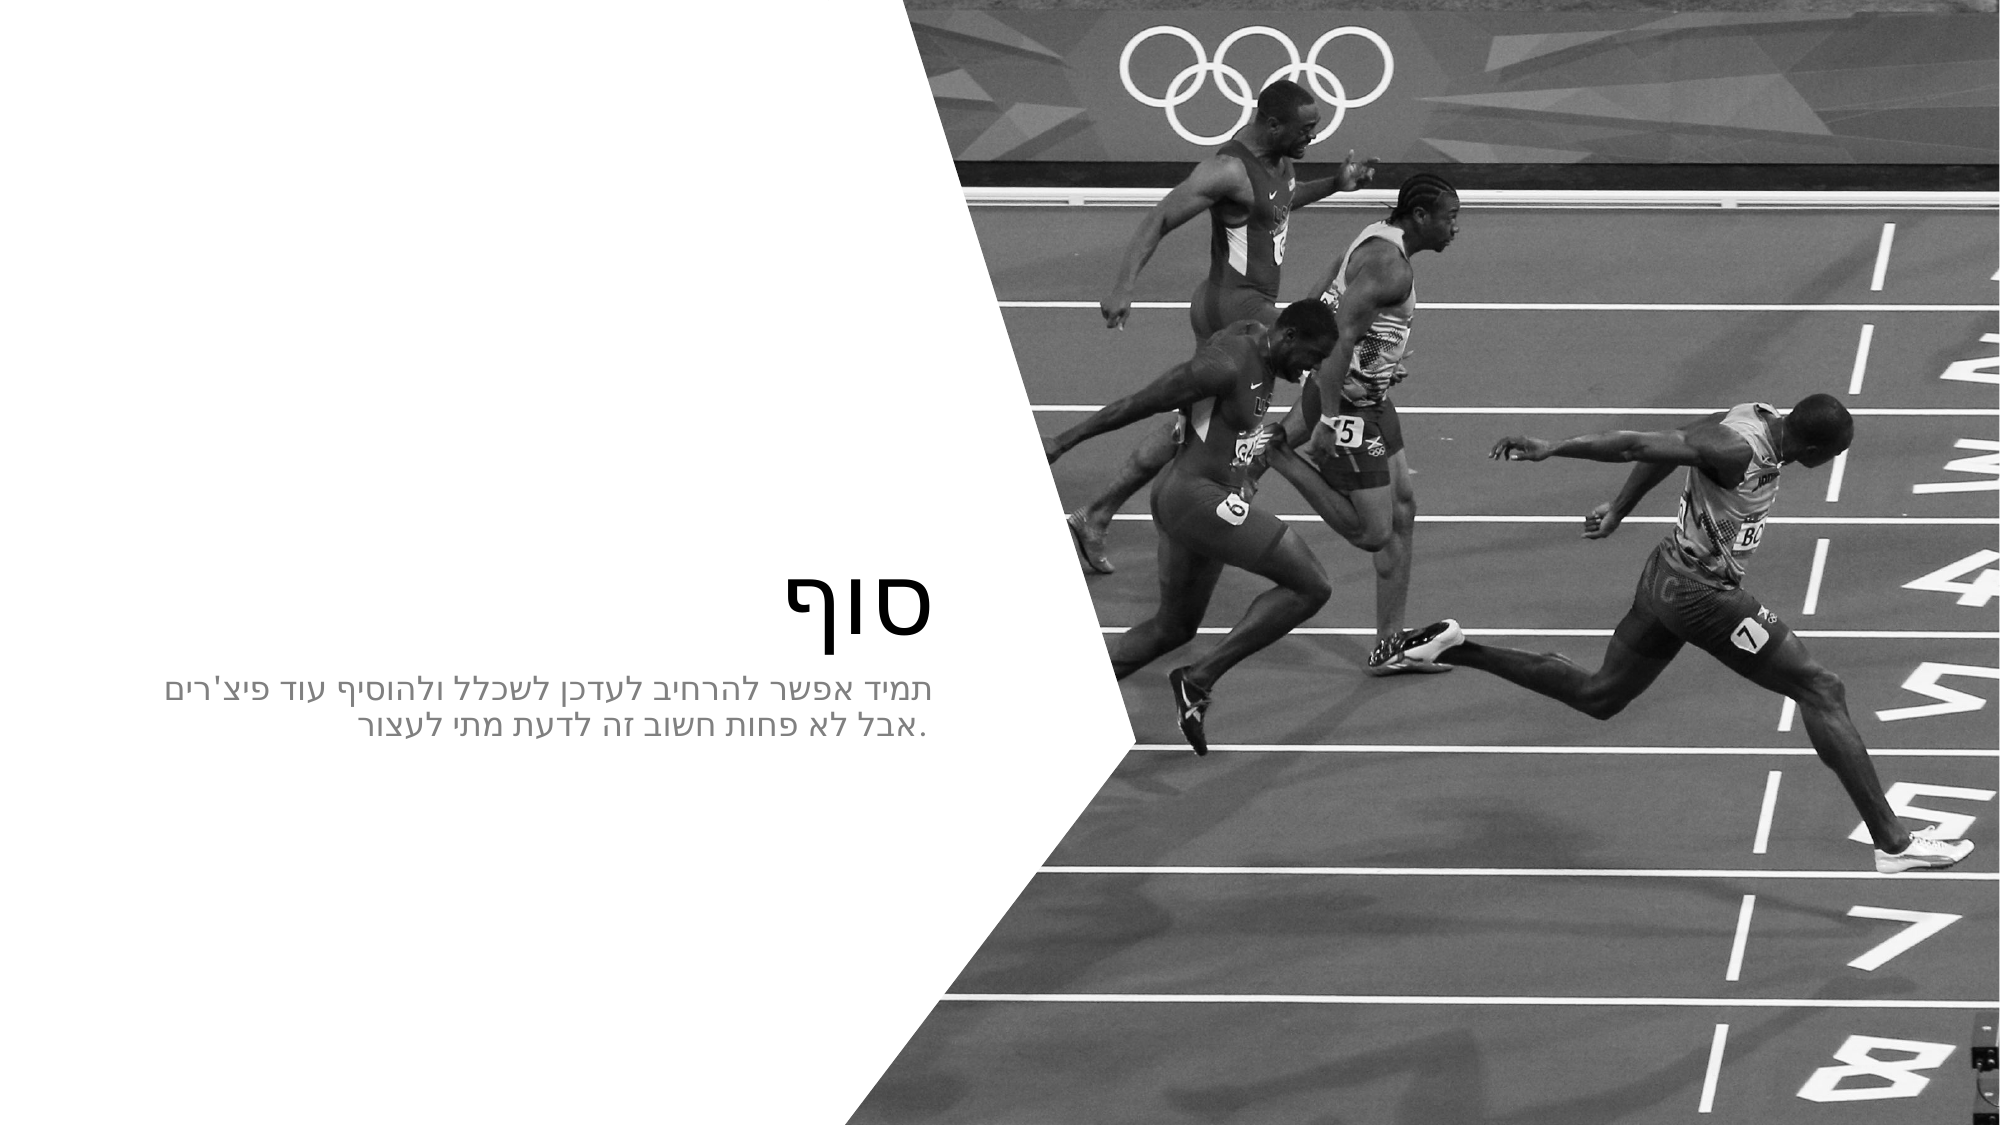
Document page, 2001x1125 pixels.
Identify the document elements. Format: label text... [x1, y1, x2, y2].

title סוף [109, 275, 828, 664]
picture [828, 0, 2000, 1125]
list תמיד אפשר להרחיב לעדכן לשכלל ולהוסיף עוד פיצ'רים אבל לא פחות חשוב זה לדעת מתי לעצור. [111, 664, 828, 845]
